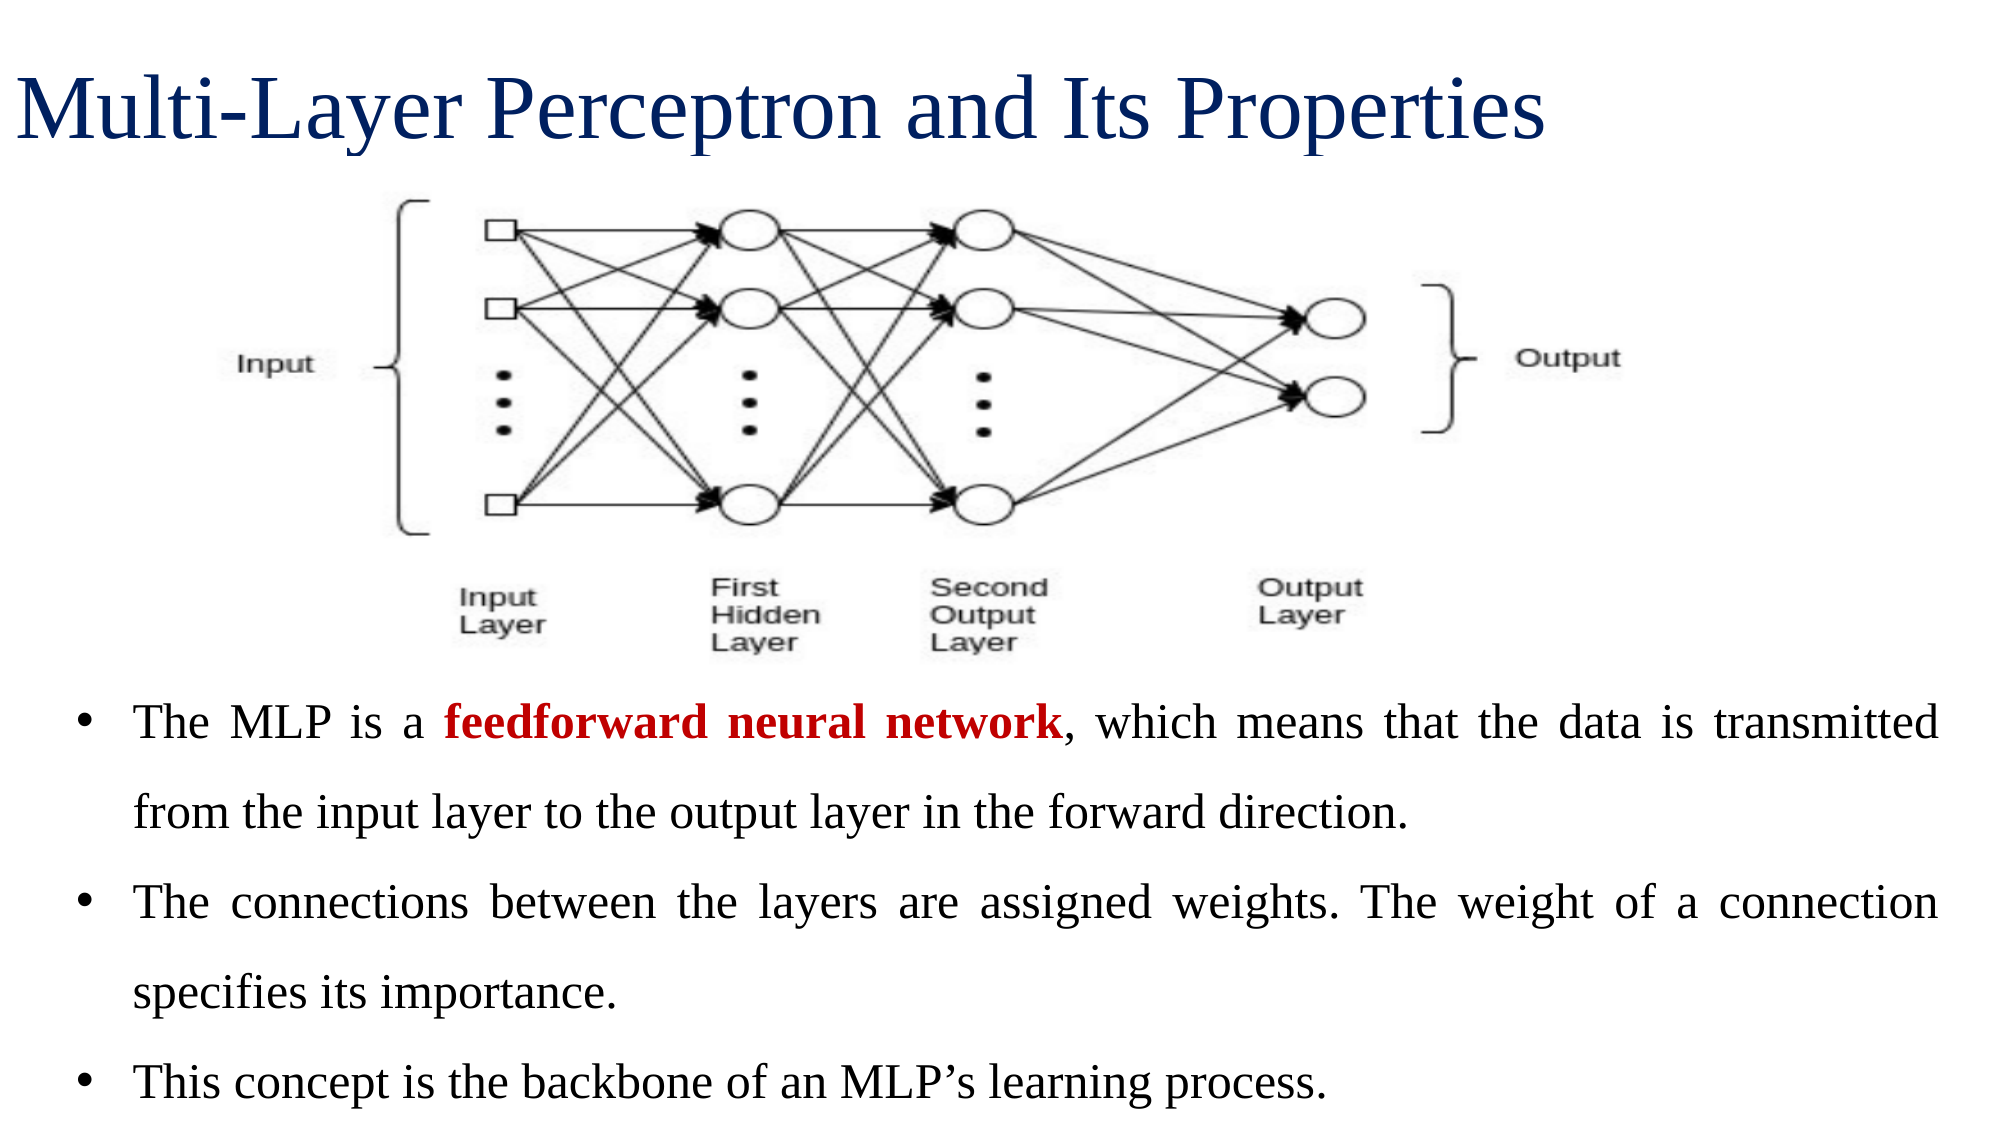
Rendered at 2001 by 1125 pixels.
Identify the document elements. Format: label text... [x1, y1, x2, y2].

title Multi-Layer Perceptron and Its Properties [0, 0, 1725, 218]
text_box The MLP is a feedforward neural network, which means that the data is transmitted from the input layer to the output layer in the forward direction. The connections between the layers are assigned weights. The weight of a connection specifies its importance. This concept is the backbone of an MLP’s learning process. [61, 651, 1955, 1117]
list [140, 156, 1662, 681]
